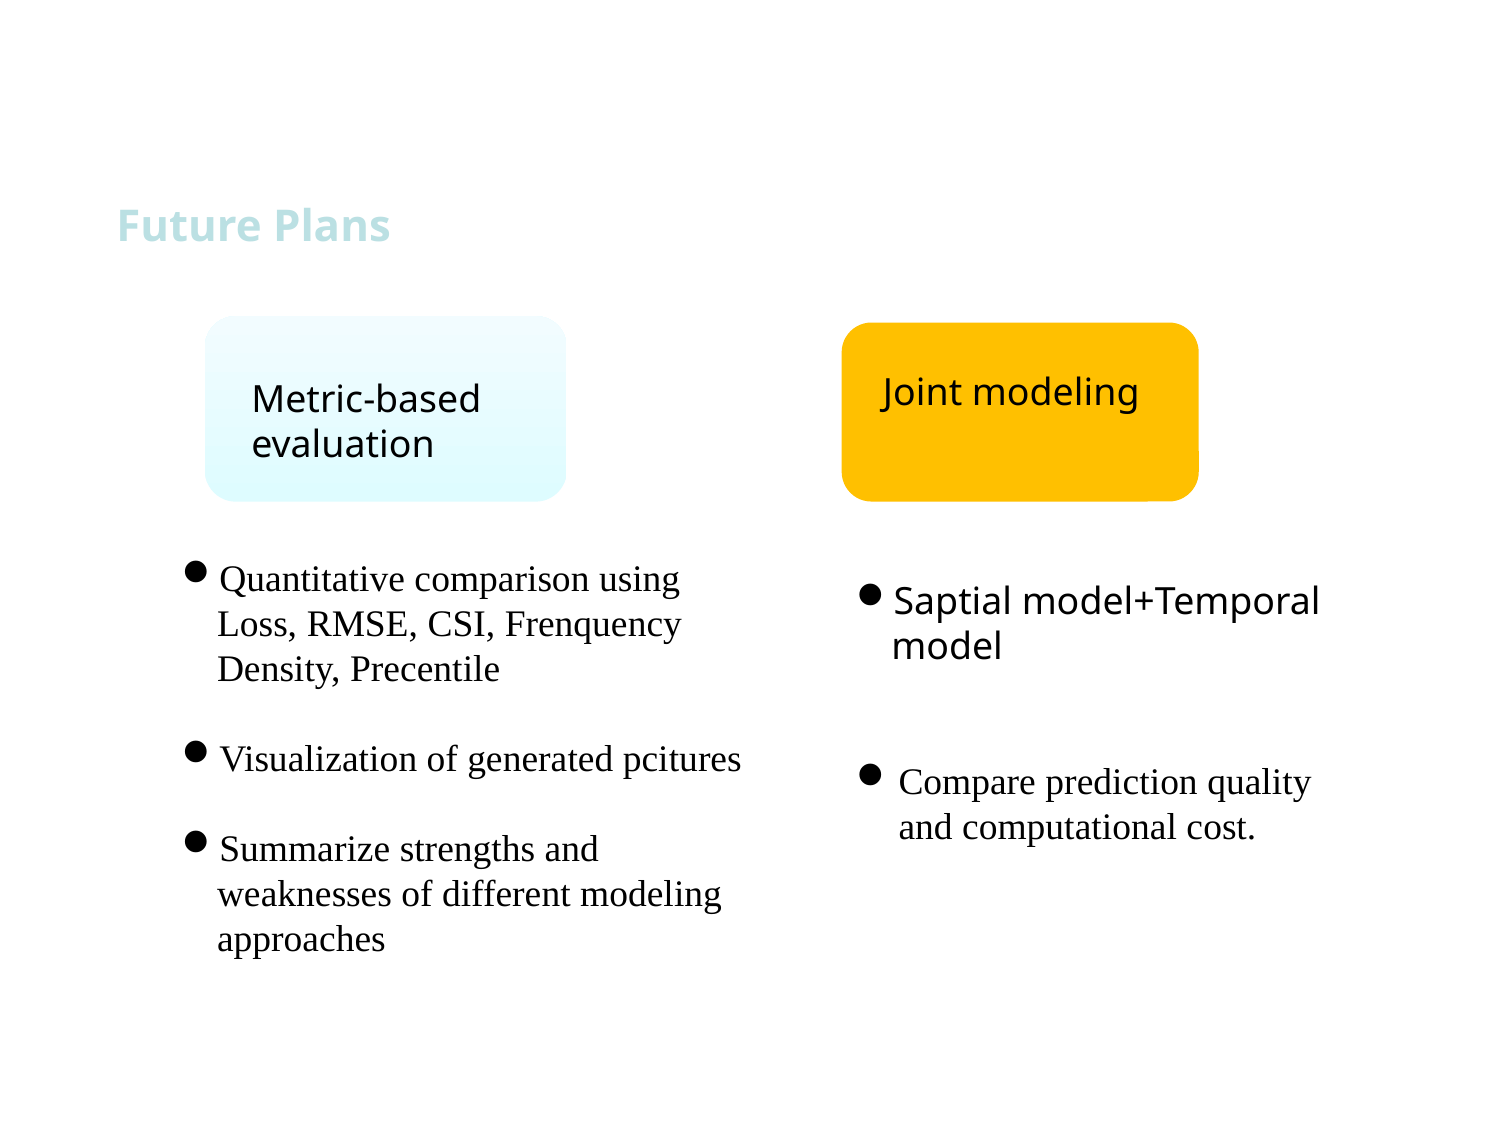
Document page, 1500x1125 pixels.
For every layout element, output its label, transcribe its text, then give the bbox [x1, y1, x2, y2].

text_box Future Plans [101, 190, 1369, 258]
text_box Saptial model+Temporal model Compare prediction quality and computational cost. [841, 569, 1369, 855]
text_box [204, 316, 567, 502]
text_box Joint modeling [868, 360, 1199, 464]
text_box Metric-based evaluation [236, 367, 567, 473]
text_box Quantitative comparison using Loss, RMSE, CSI, Frenquency Density, Precentile Visualization of generated pcitures Summarize strengths and weaknesses of different modeling approaches [167, 546, 772, 966]
text_box [841, 322, 1199, 502]
